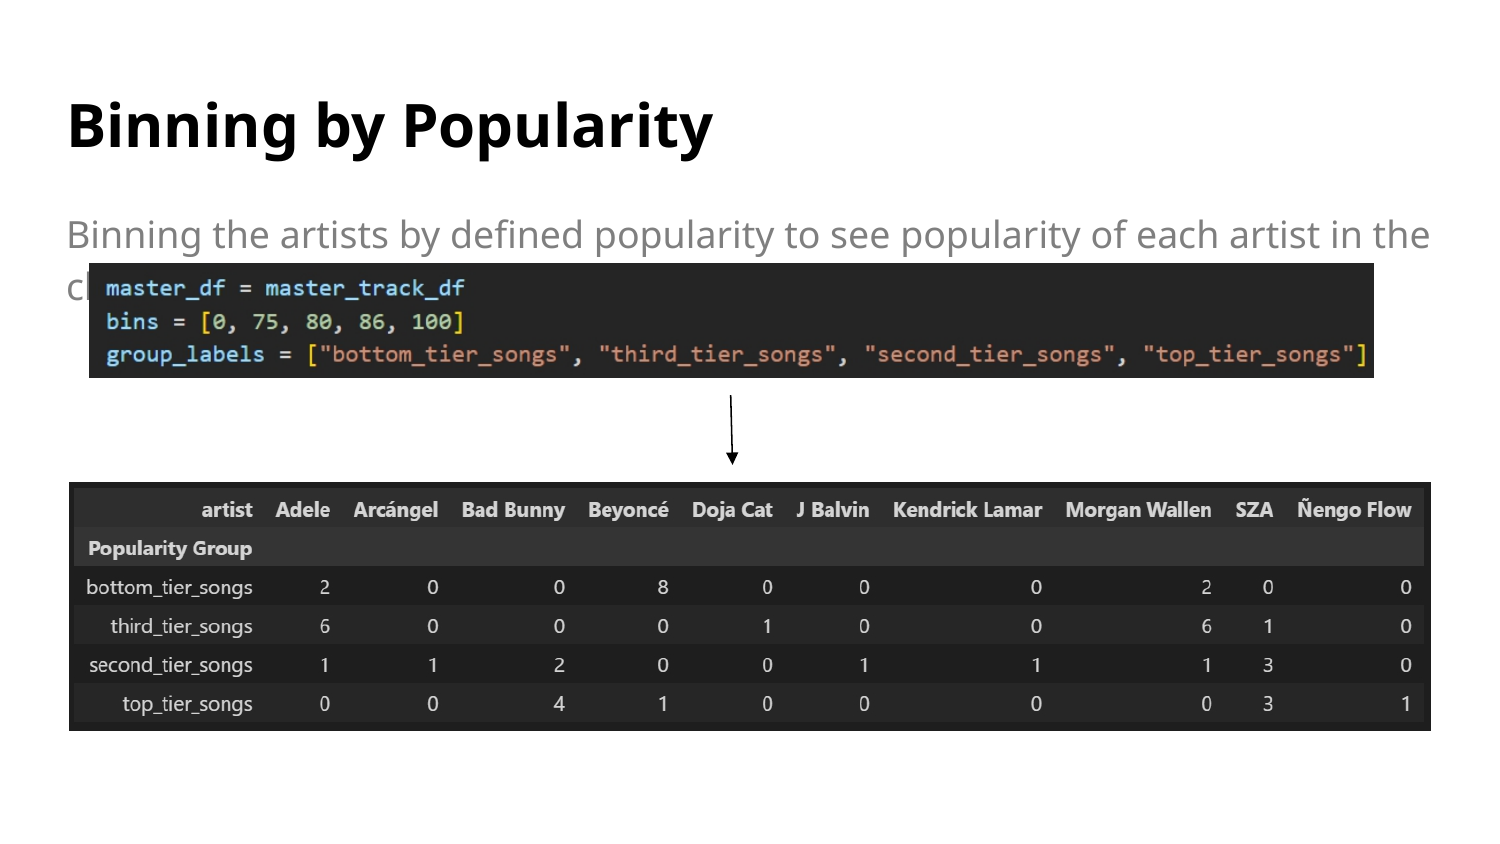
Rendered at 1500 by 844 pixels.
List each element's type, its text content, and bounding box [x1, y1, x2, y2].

picture [89, 263, 1374, 378]
list Binning the artists by defined popularity to see popularity of each artist in the charts. [51, 189, 1449, 750]
title Binning by Popularity [51, 72, 1449, 176]
picture [69, 482, 1431, 731]
